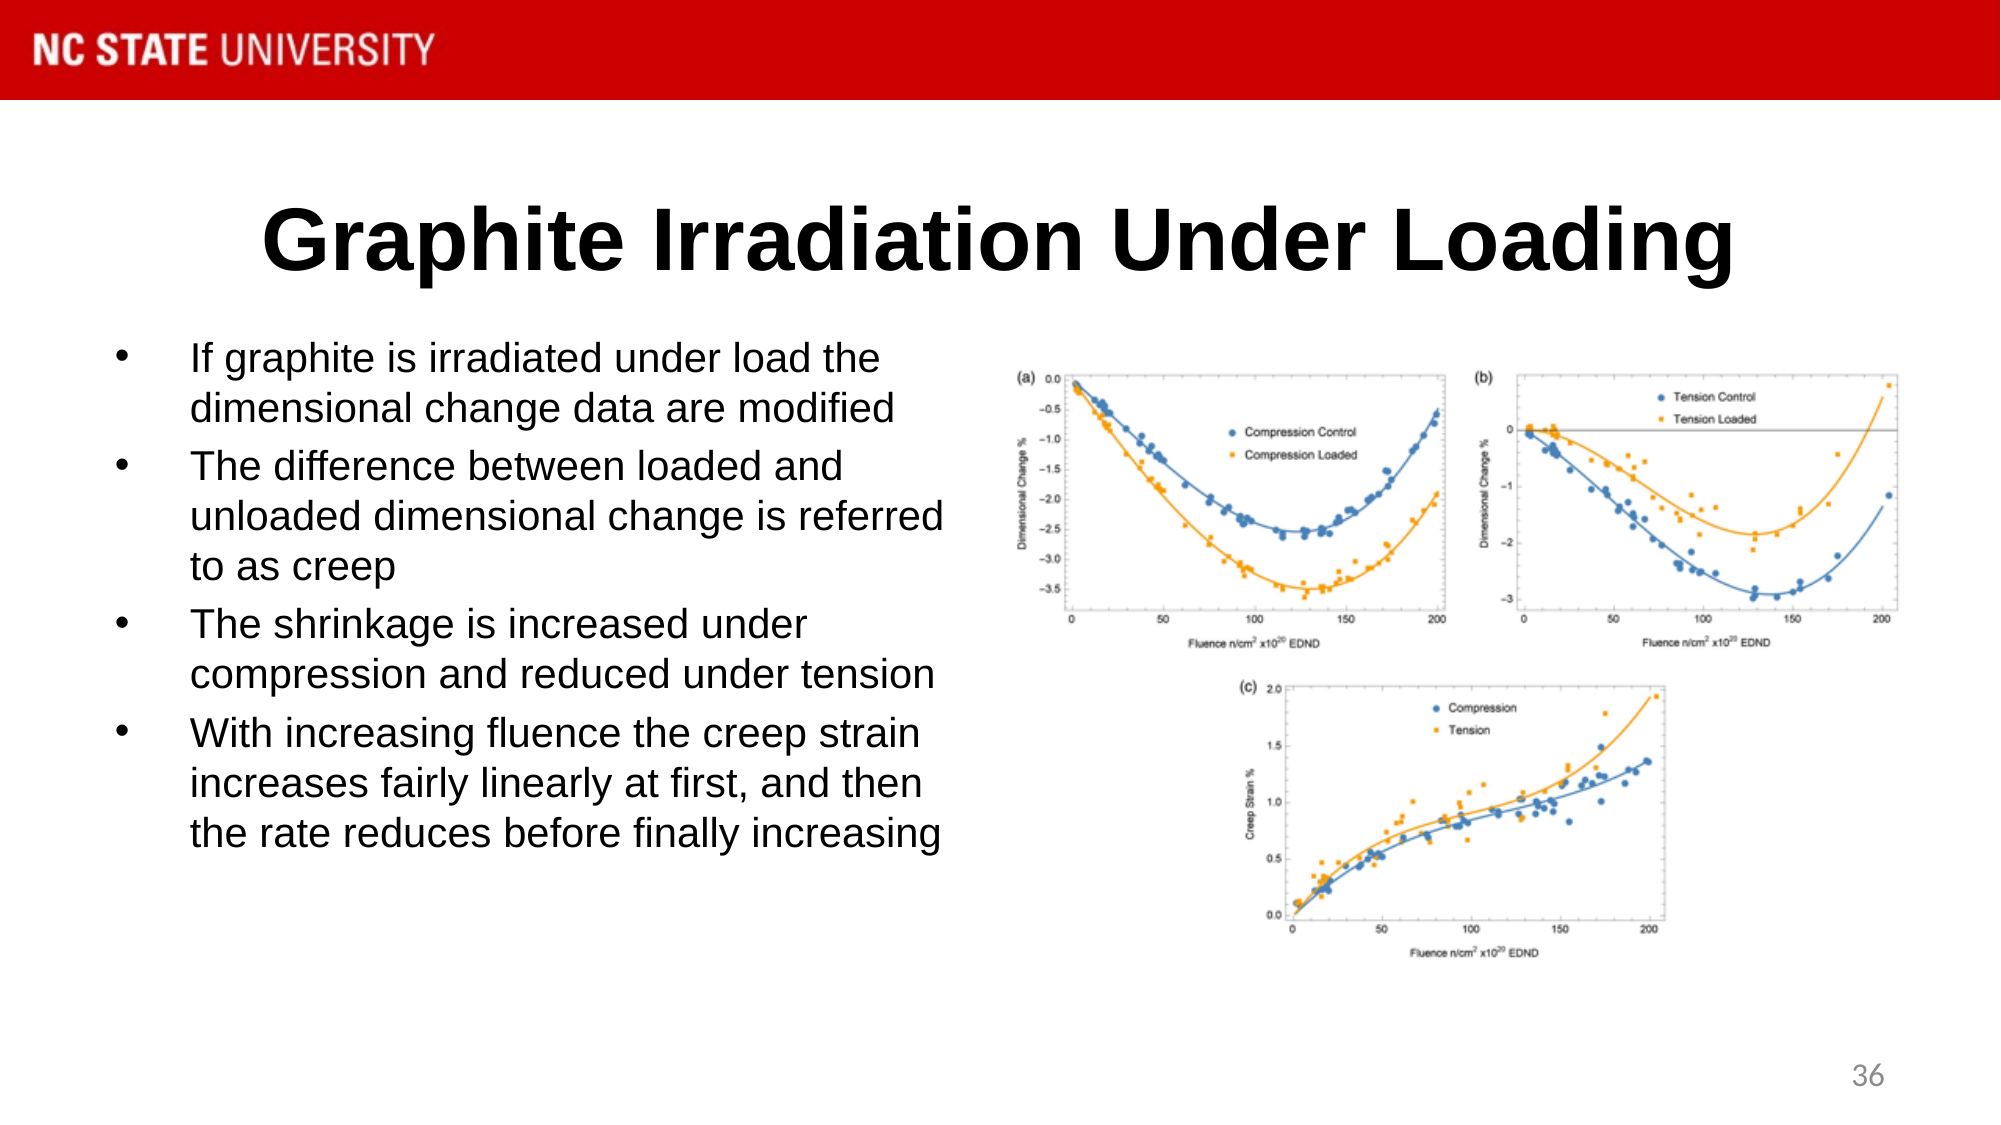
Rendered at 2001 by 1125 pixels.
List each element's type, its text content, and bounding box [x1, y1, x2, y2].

slide_number 36 [1433, 1042, 1900, 1103]
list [1016, 369, 1901, 959]
list If graphite is irradiated under load the dimensional change data are modified The difference between loaded and unloaded dimensional change is referred to as creep The shrinkage is increased under compression and reduced under tension With increasing fluence the creep strain increases fairly linearly at first, and then the rate reduces before finally increasing [99, 322, 994, 1005]
title Graphite Irradiation Under Loading [99, 147, 1900, 323]
picture [0, 0, 2001, 100]
